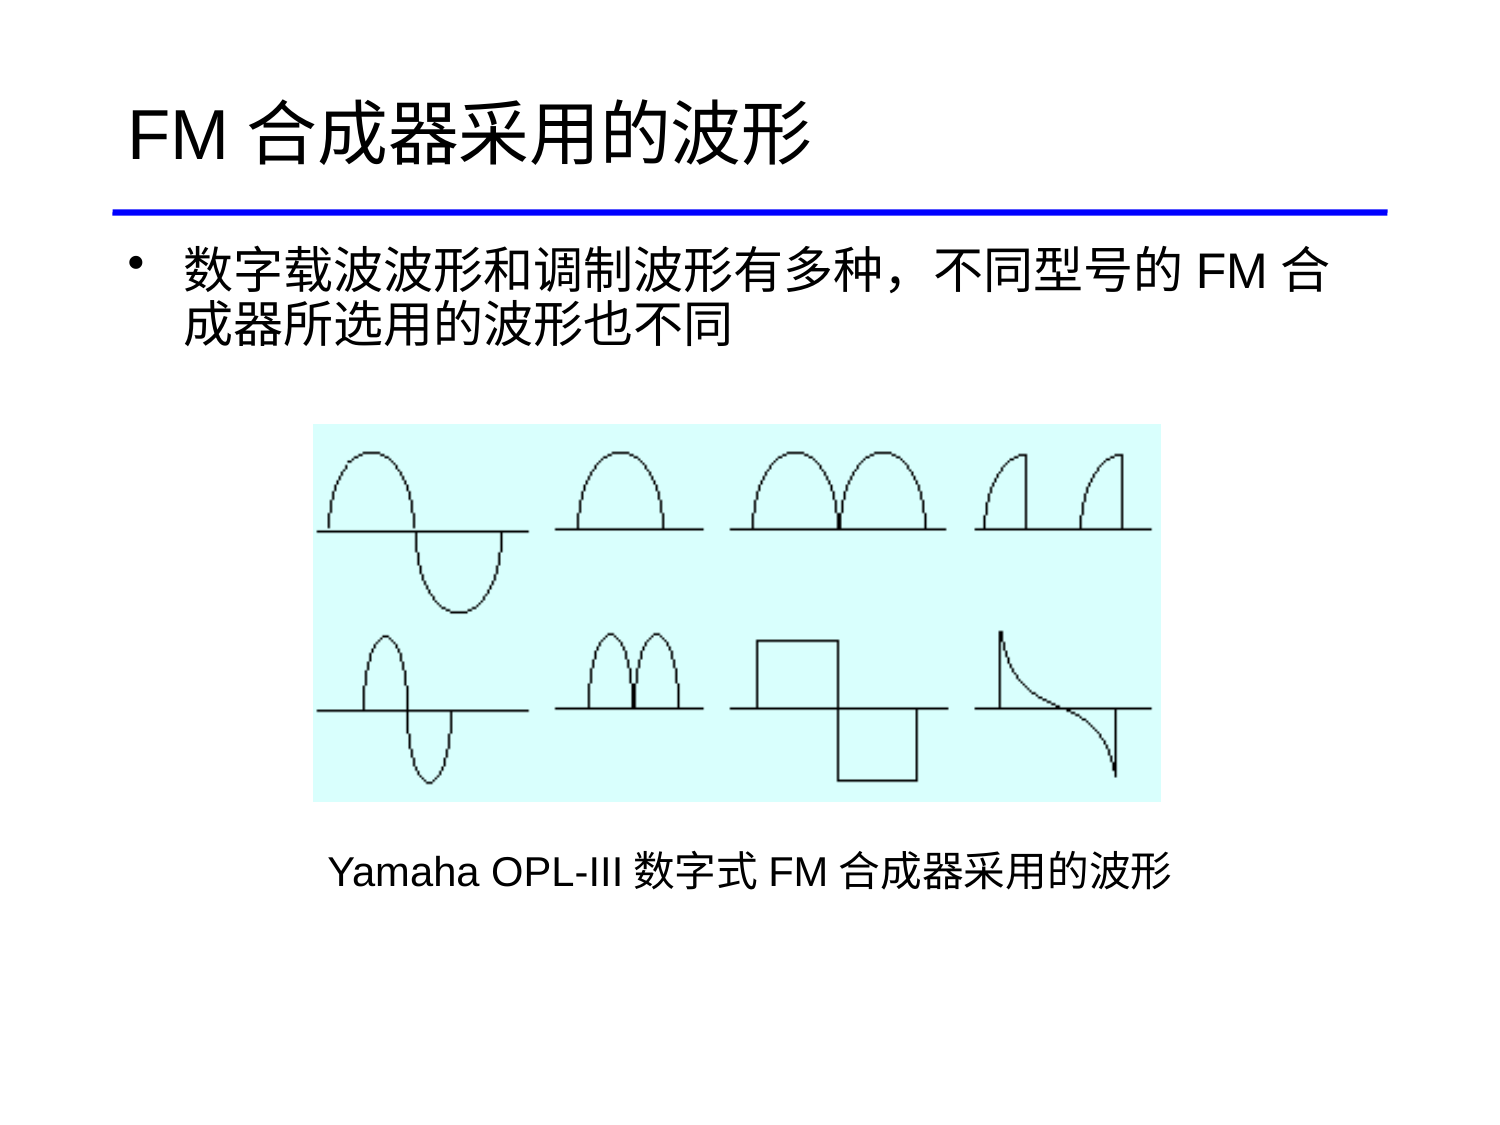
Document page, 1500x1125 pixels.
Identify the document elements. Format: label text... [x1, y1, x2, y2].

text_box Yamaha OPL-III数字式FM合成器采用的波形 [230, 837, 1270, 903]
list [313, 424, 1161, 802]
title FM合成器采用的波形 [112, 62, 1388, 201]
list 数字载波波形和调制波形有多种，不同型号的FM合成器所选用的波形也不同 [112, 237, 1388, 426]
